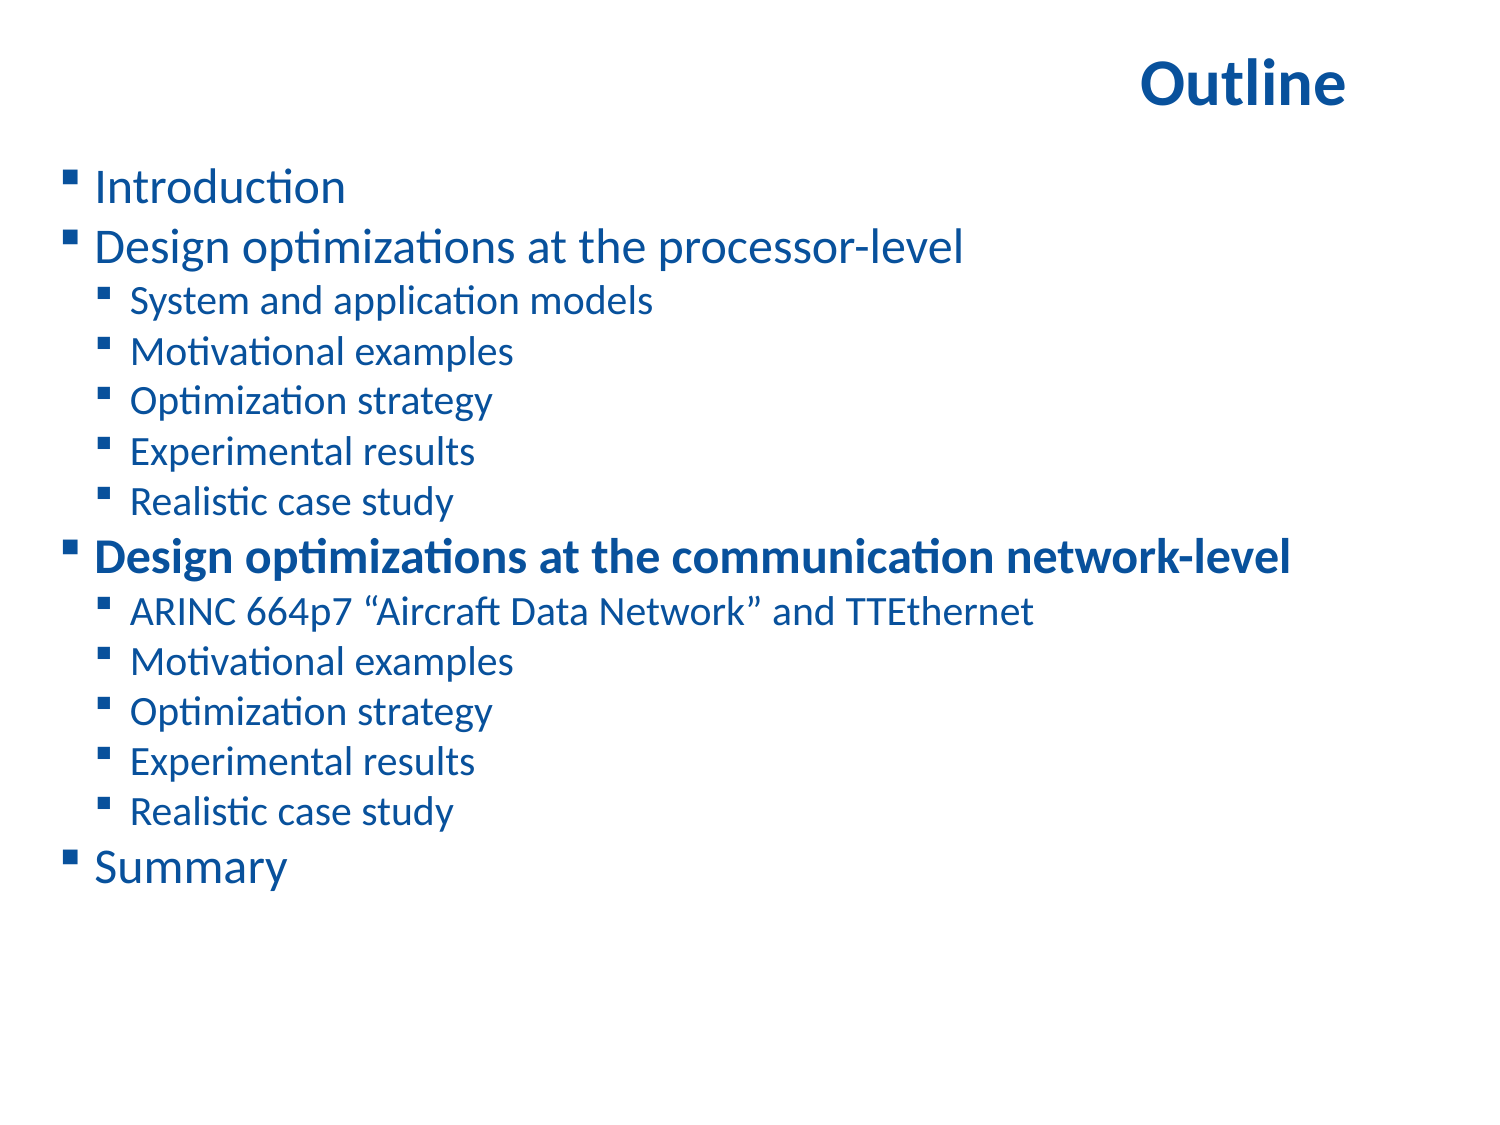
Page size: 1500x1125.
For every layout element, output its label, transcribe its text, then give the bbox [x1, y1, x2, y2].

text_box Outline [58, 0, 1441, 118]
text_box Introduction Design optimizations at the processor-level System and application models Motivational examples Optimization strategy Experimental results Realistic case study Design optimizations at the communication network-level ARINC 664p7 “Aircraft Data Network” and TTEthernet Motivational examples Optimization strategy Experimental results Realistic case study Summary [58, 153, 1441, 1063]
